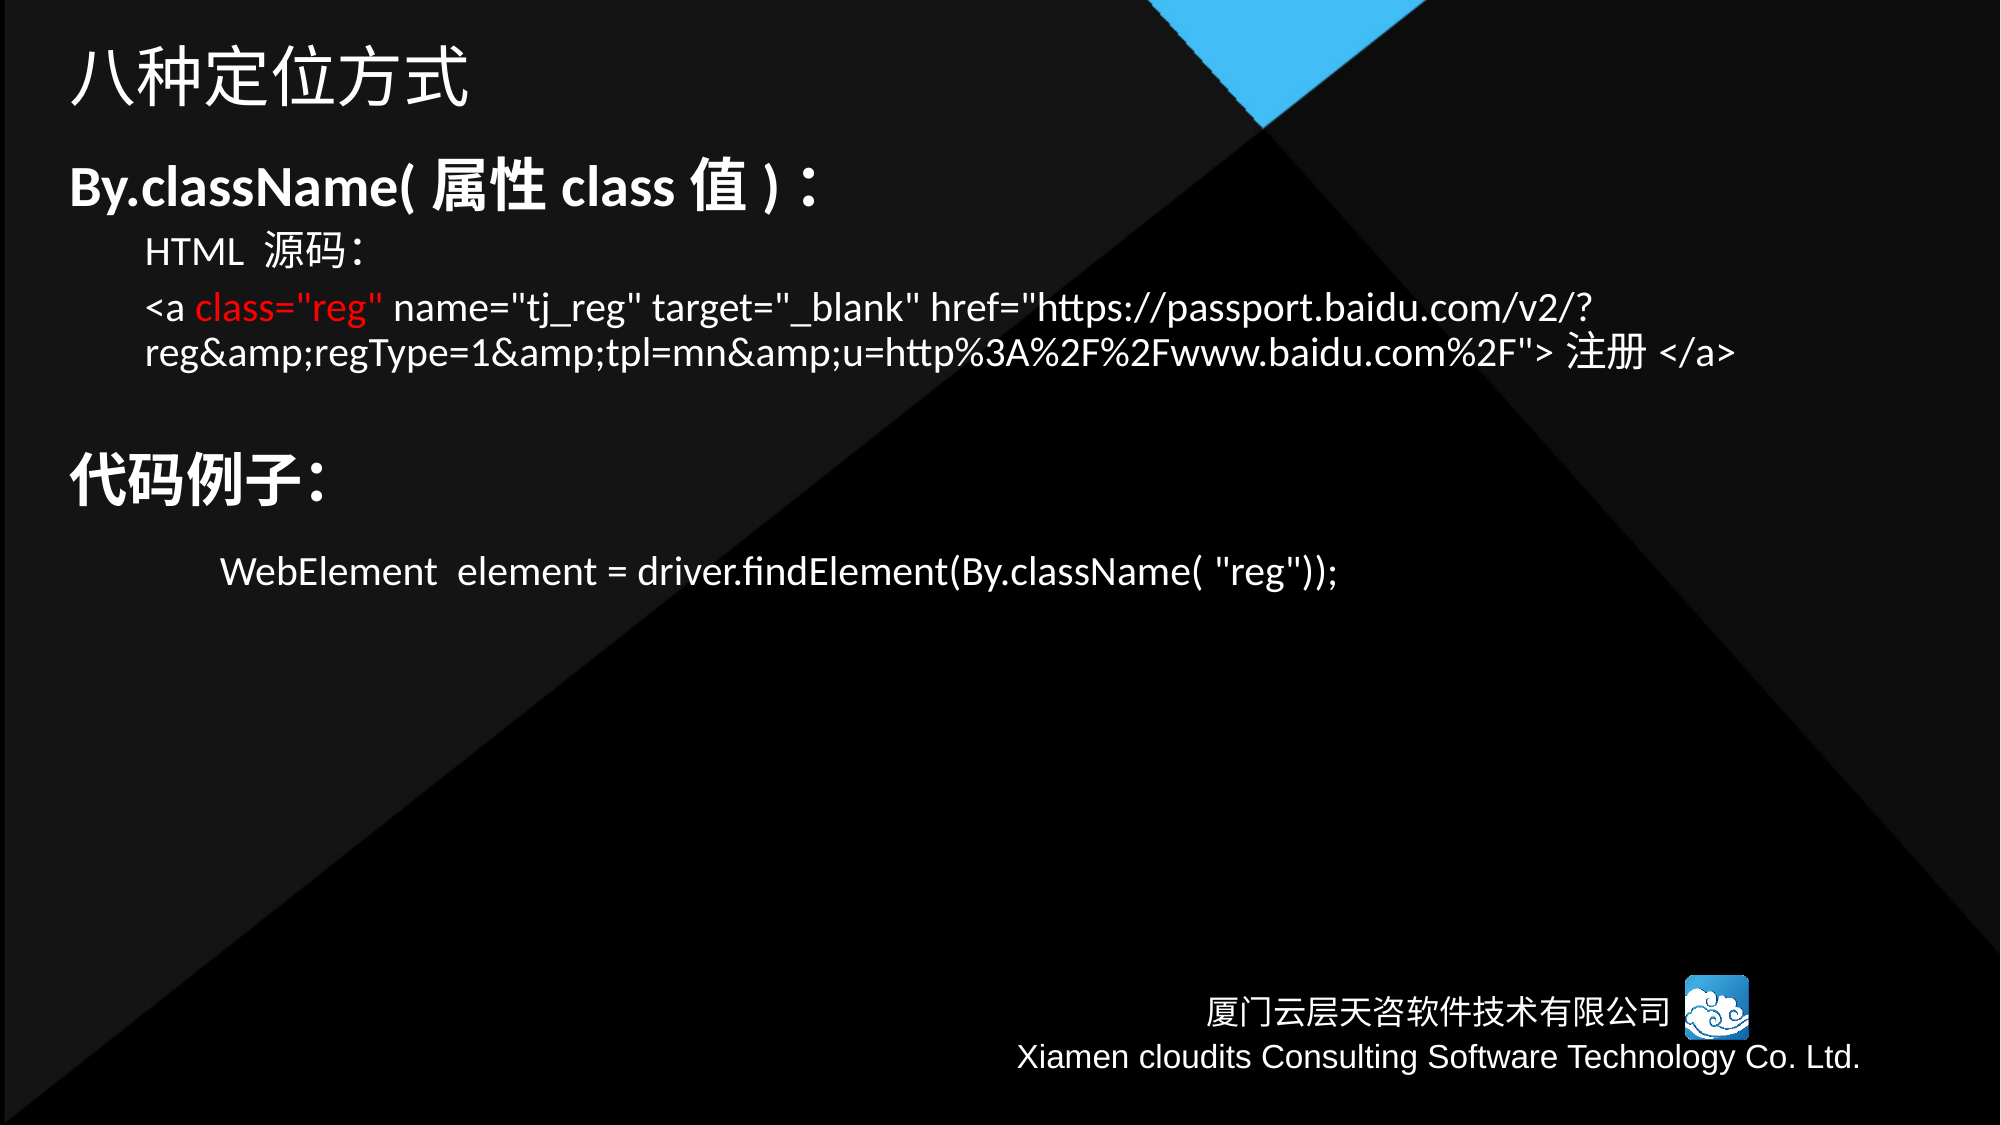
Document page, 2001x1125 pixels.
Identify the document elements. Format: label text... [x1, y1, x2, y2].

title 八种定位方式 [55, 36, 1827, 126]
list By.className(属性class值)： HTML 源码： <a class="reg" name="tj_reg" target="_blank" href="https://passport.baidu.com/v2/?reg&amp;regType=1&amp;tpl=mn&amp;u=http%3A%2F%2Fwww.baidu.com%2F">注册</a> 代码例子： WebElement element = driver.findElement(By.className( "reg")); [55, 149, 1780, 863]
picture [0, 0, 2001, 1125]
